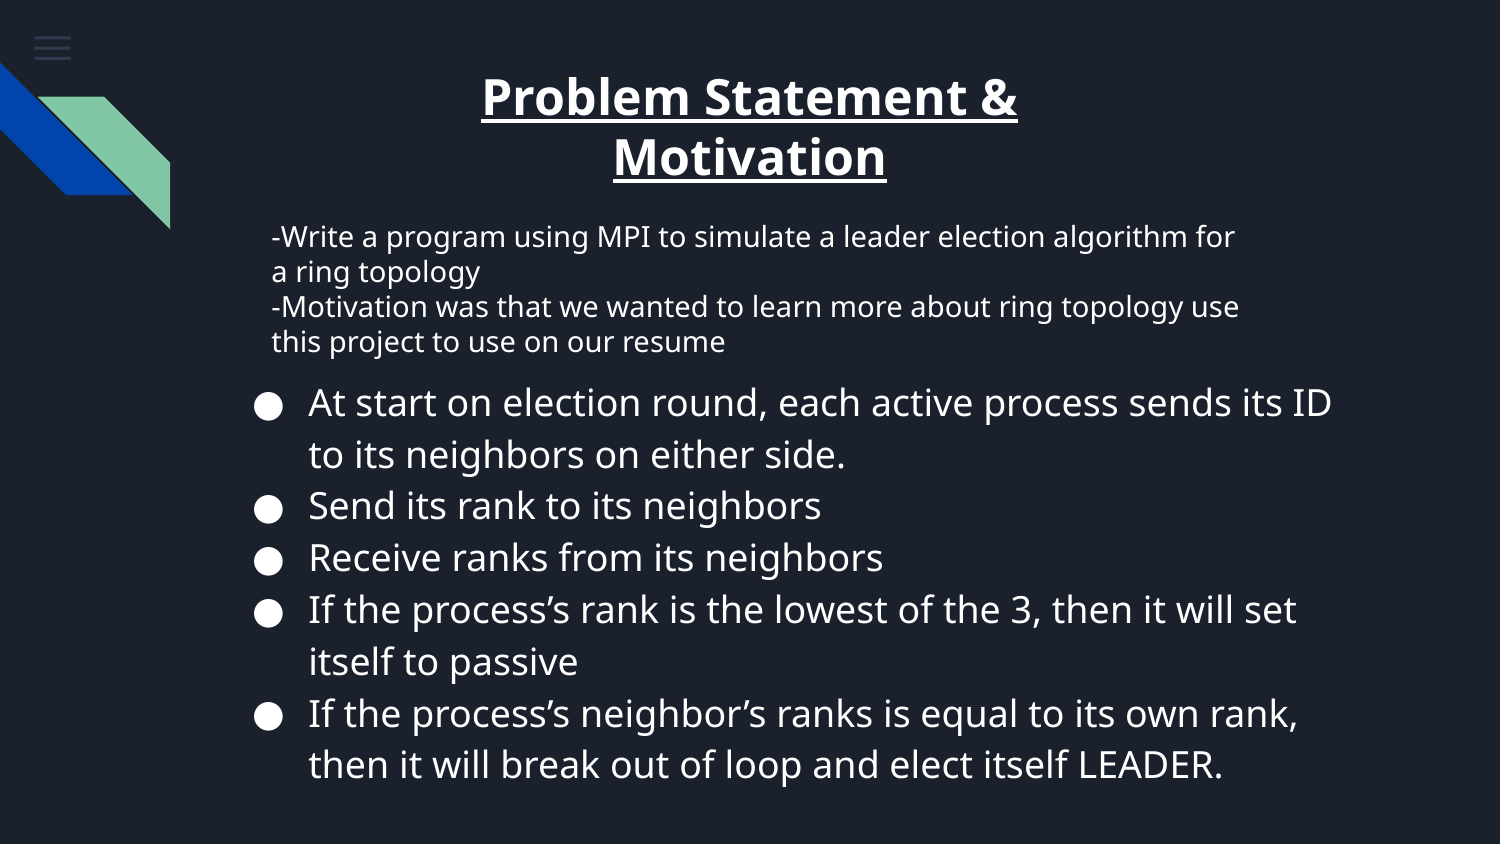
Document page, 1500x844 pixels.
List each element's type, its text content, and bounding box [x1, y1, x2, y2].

text_box -Write a program using MPI to simulate a leader election algorithm for a ring topology -Motivation was that we wanted to learn more about ring topology use this project to use on our resume [256, 203, 1267, 328]
list At start on election round, each active process sends its ID to its neighbors on either side. Send its rank to its neighbors Receive ranks from its neighbors If the process’s rank is the lowest of the 3, then it will set itself to passive If the process’s neighbor’s ranks is equal to its own rank, then it will break out of loop and elect itself LEADER. [218, 279, 1374, 757]
title Problem Statement & Motivation [385, 50, 1115, 188]
